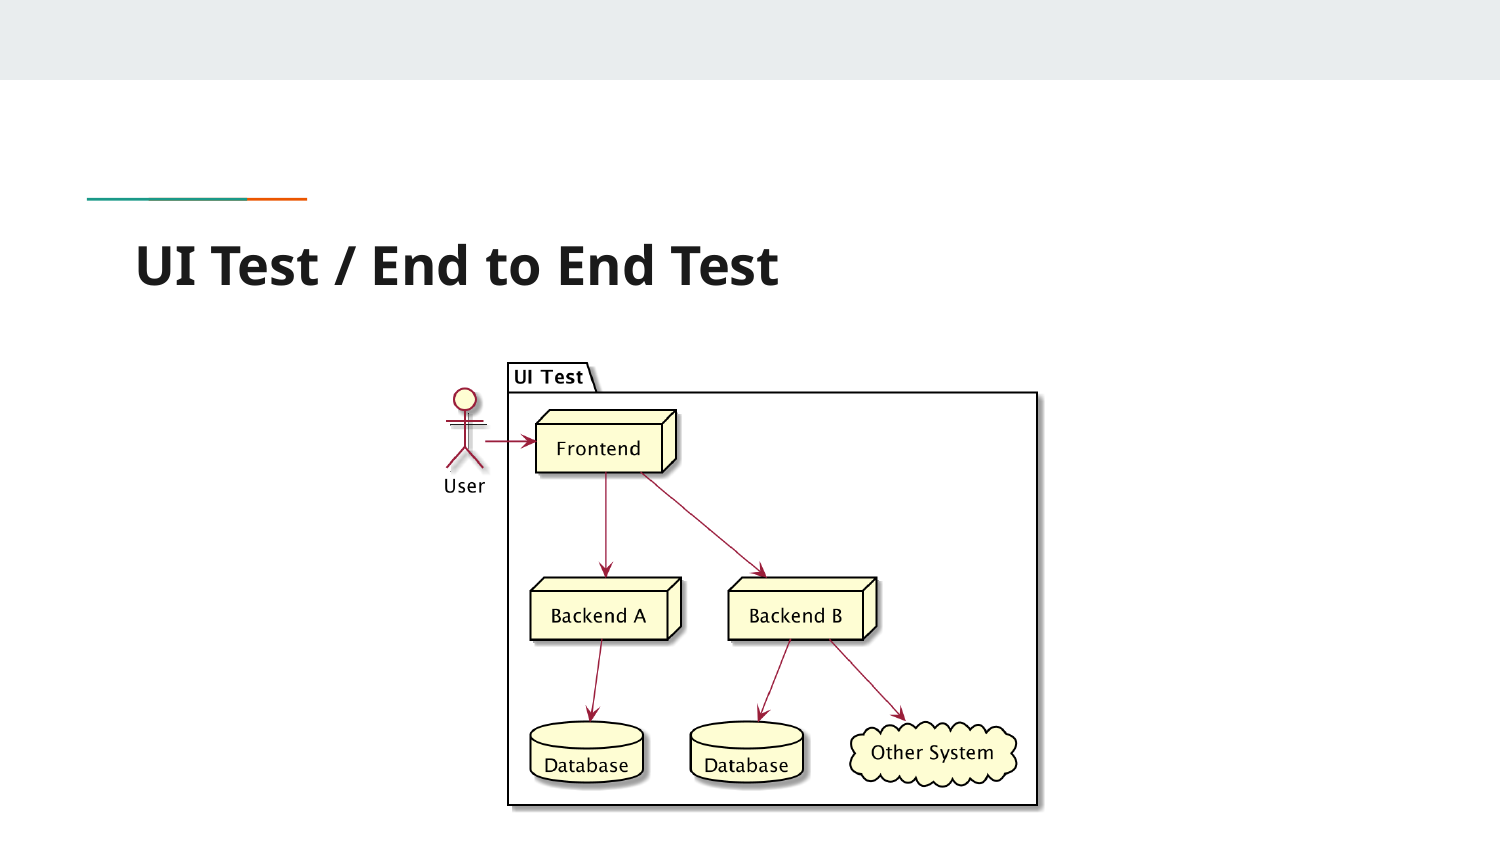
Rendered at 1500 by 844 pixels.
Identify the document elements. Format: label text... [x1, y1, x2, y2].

title UI Test / End to End Test [119, 216, 1381, 305]
picture [435, 328, 1065, 819]
